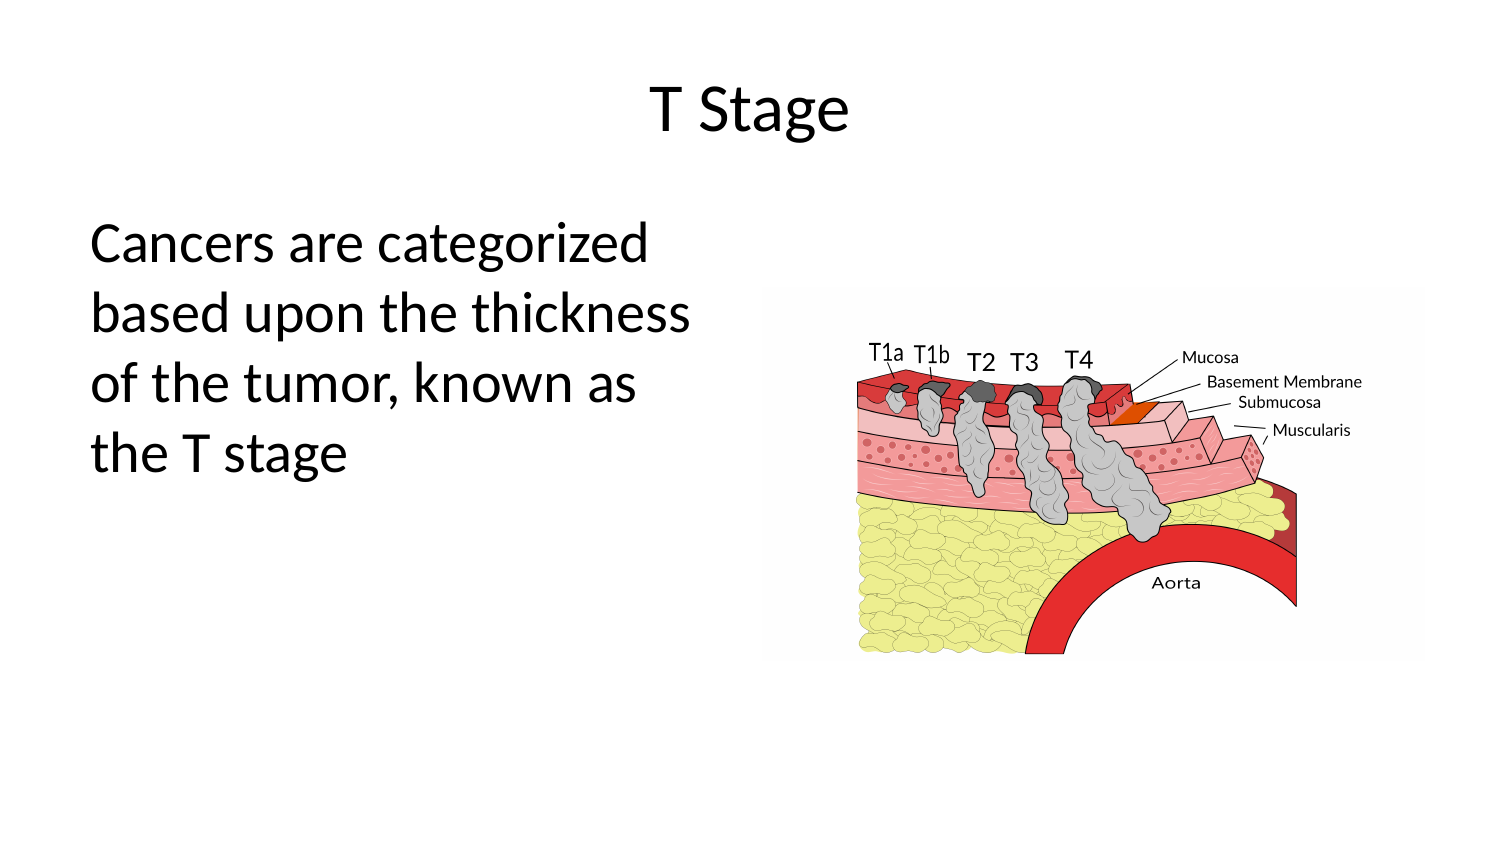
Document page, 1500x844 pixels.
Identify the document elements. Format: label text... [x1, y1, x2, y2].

list Cancers are categorized based upon the thickness of the tumor, known as the T stage [75, 196, 738, 754]
title T Stage [75, 33, 1425, 175]
picture [762, 287, 1426, 661]
